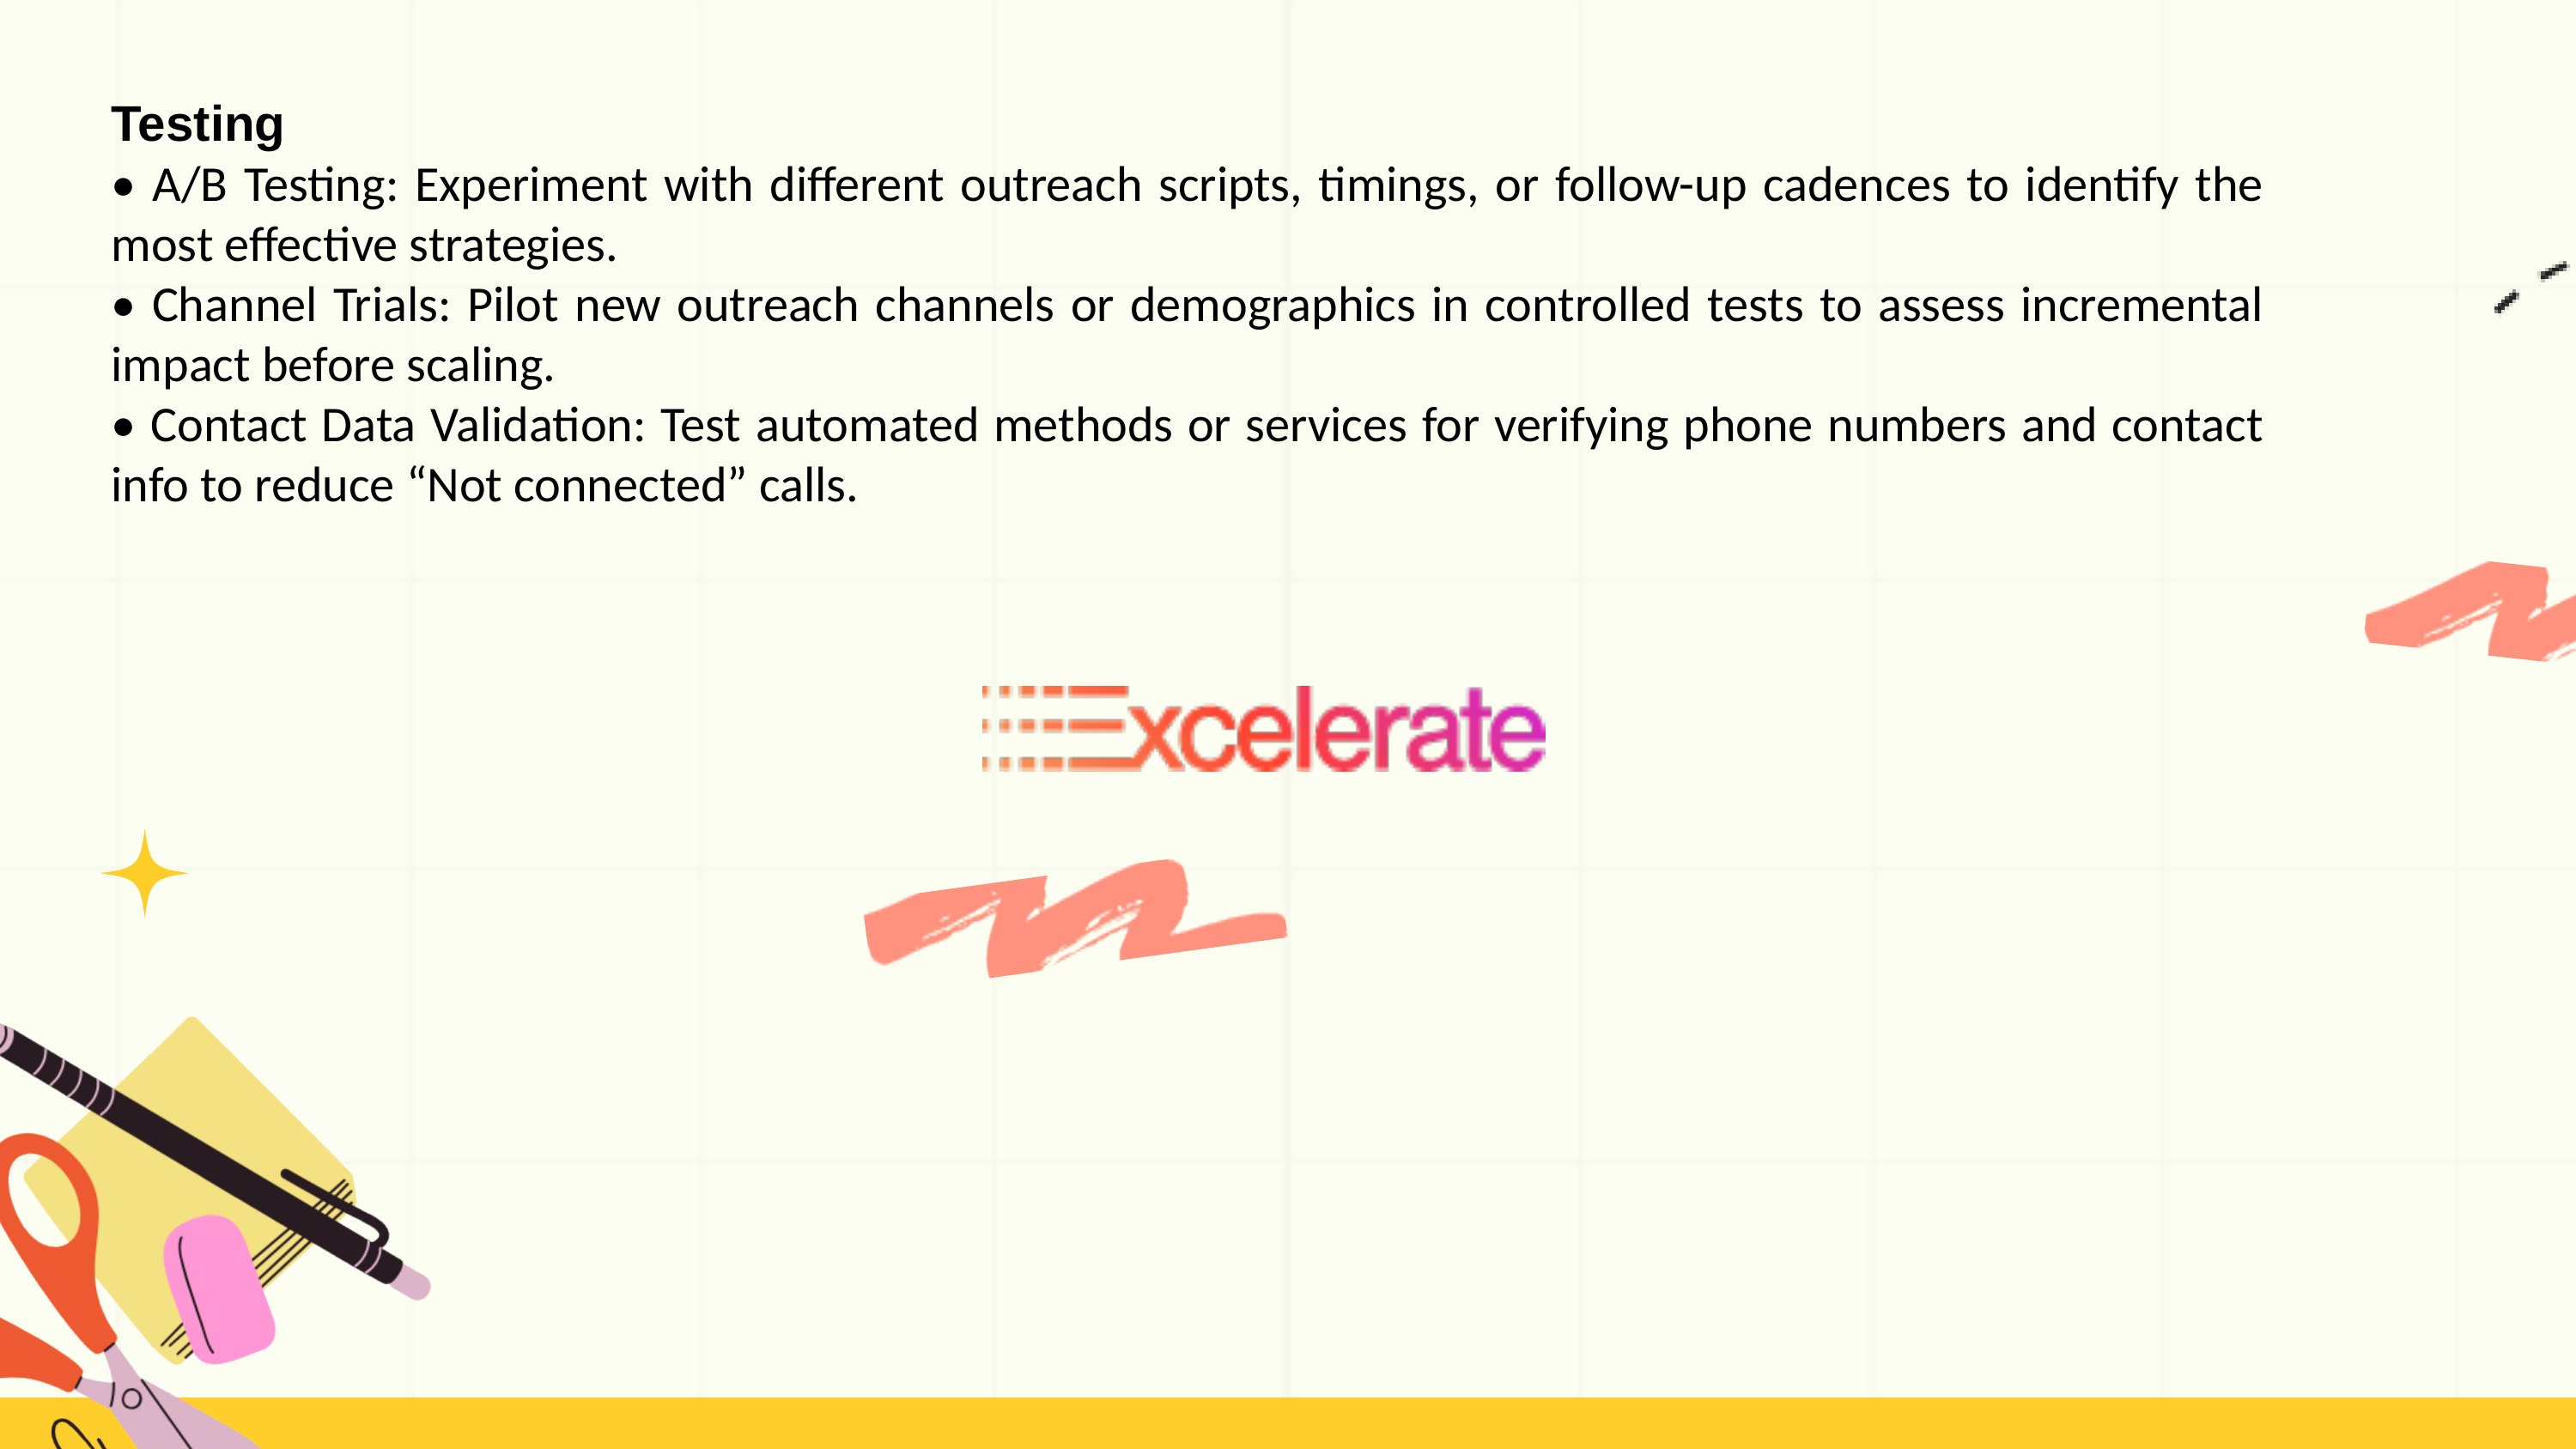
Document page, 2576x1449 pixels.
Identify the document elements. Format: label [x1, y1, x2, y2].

text_box [0, 0, 2576, 1169]
text_box [0, 1169, 2576, 1449]
